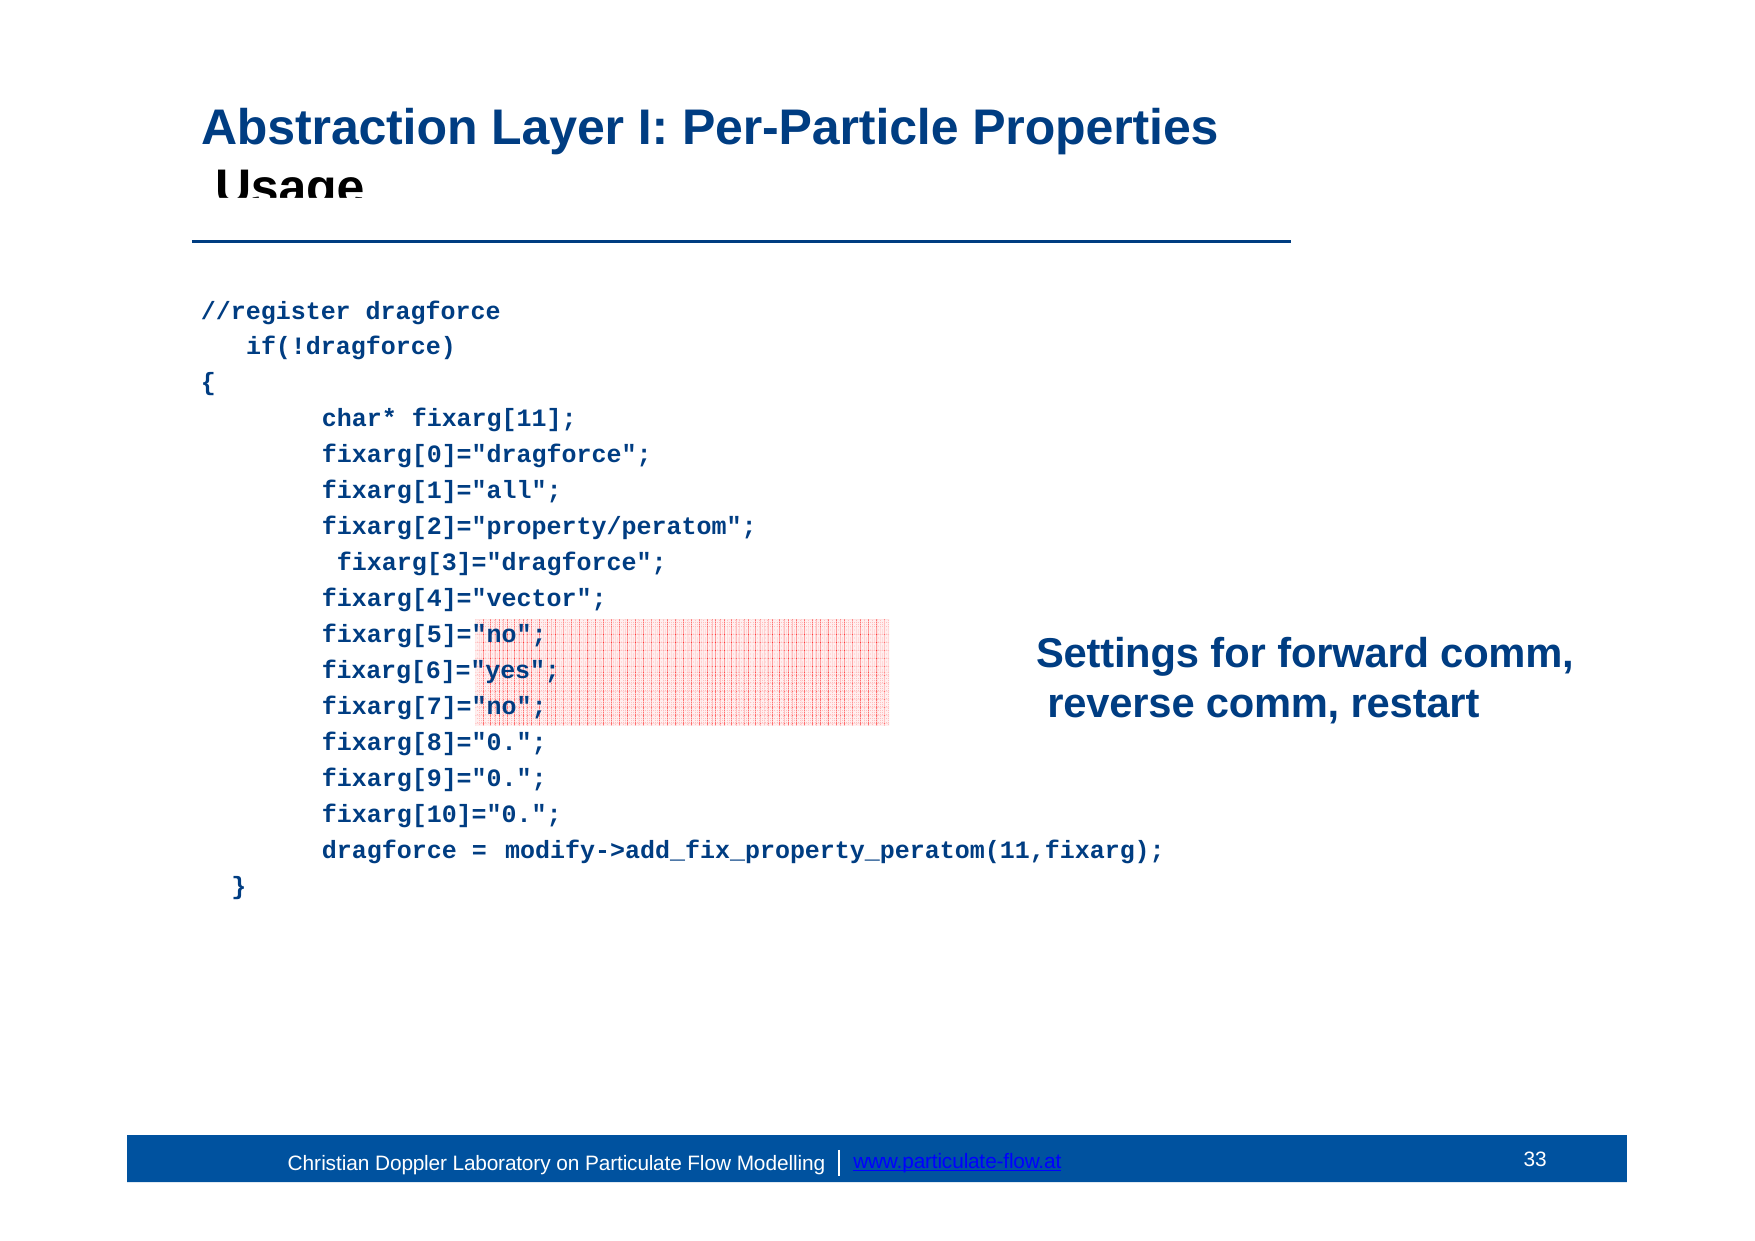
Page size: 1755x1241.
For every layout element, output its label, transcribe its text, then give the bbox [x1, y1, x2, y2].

text_box [762, 619, 890, 726]
title Abstraction Layer I: Per-Particle Properties Usage [198, 92, 1226, 197]
text_box [127, 1135, 1627, 1183]
text_box www.particulate-flow.at [851, 1147, 1070, 1173]
text_box dragforce = modify->add_fix_property_peratom(11,fixarg); } [229, 826, 1171, 900]
footer Christian Doppler Laboratory on Particulate Flow Modelling [285, 1149, 832, 1241]
text_box char* fixarg[11]; fixarg[0]="dragforce"; fixarg[1]="all"; fixarg[2]="property/peratom"; fixarg[3]="dragforce"; fixarg[4]="vector"; fixarg[5]="no"; fixarg[6]="yes"; fixarg[7]="no"; fixarg[8]="0."; fixarg[9]="0."; fixarg[10]="0."; [319, 393, 762, 826]
text_box //register dragforce if(!dragforce) { [198, 286, 506, 396]
slide_number 25 [1509, 1145, 1552, 1241]
text_box Settings for forward comm, reverse comm, restart [1033, 623, 1579, 726]
text_box [127, 197, 1628, 339]
